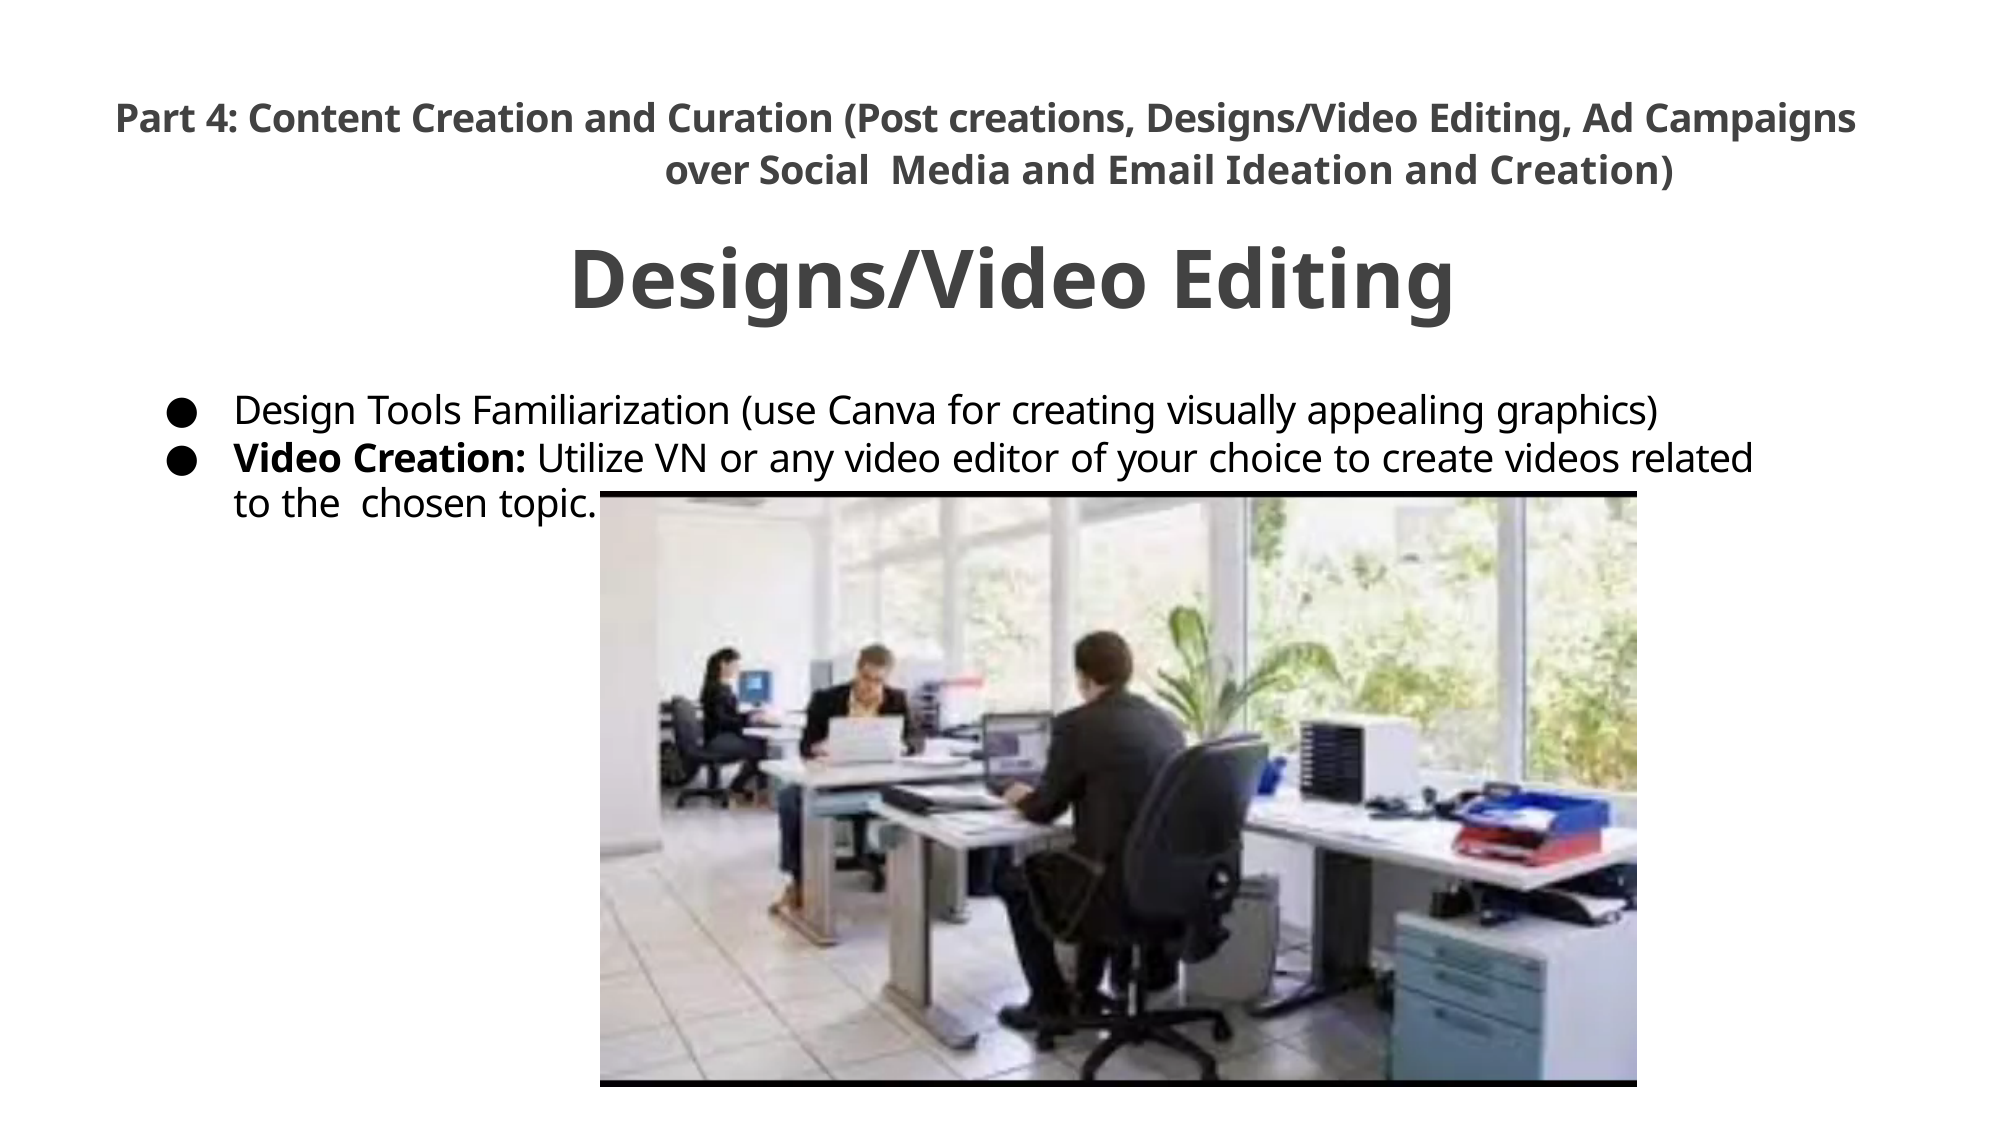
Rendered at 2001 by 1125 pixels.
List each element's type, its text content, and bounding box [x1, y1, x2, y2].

title Part 4: Content Creation and Curation (Post creations, Designs/Video Editing, Ad Campaigns over Social Media and Email Ideation and Creation) [112, 87, 1888, 278]
text_box Designs/Video Editing Design Tools Familiarization (use Canva for creating visually appealing graphics) Video Creation: Utilize VN or any video editor of your choice to create videos related to the chosen topic. [162, 224, 1757, 526]
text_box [599, 490, 1638, 1088]
